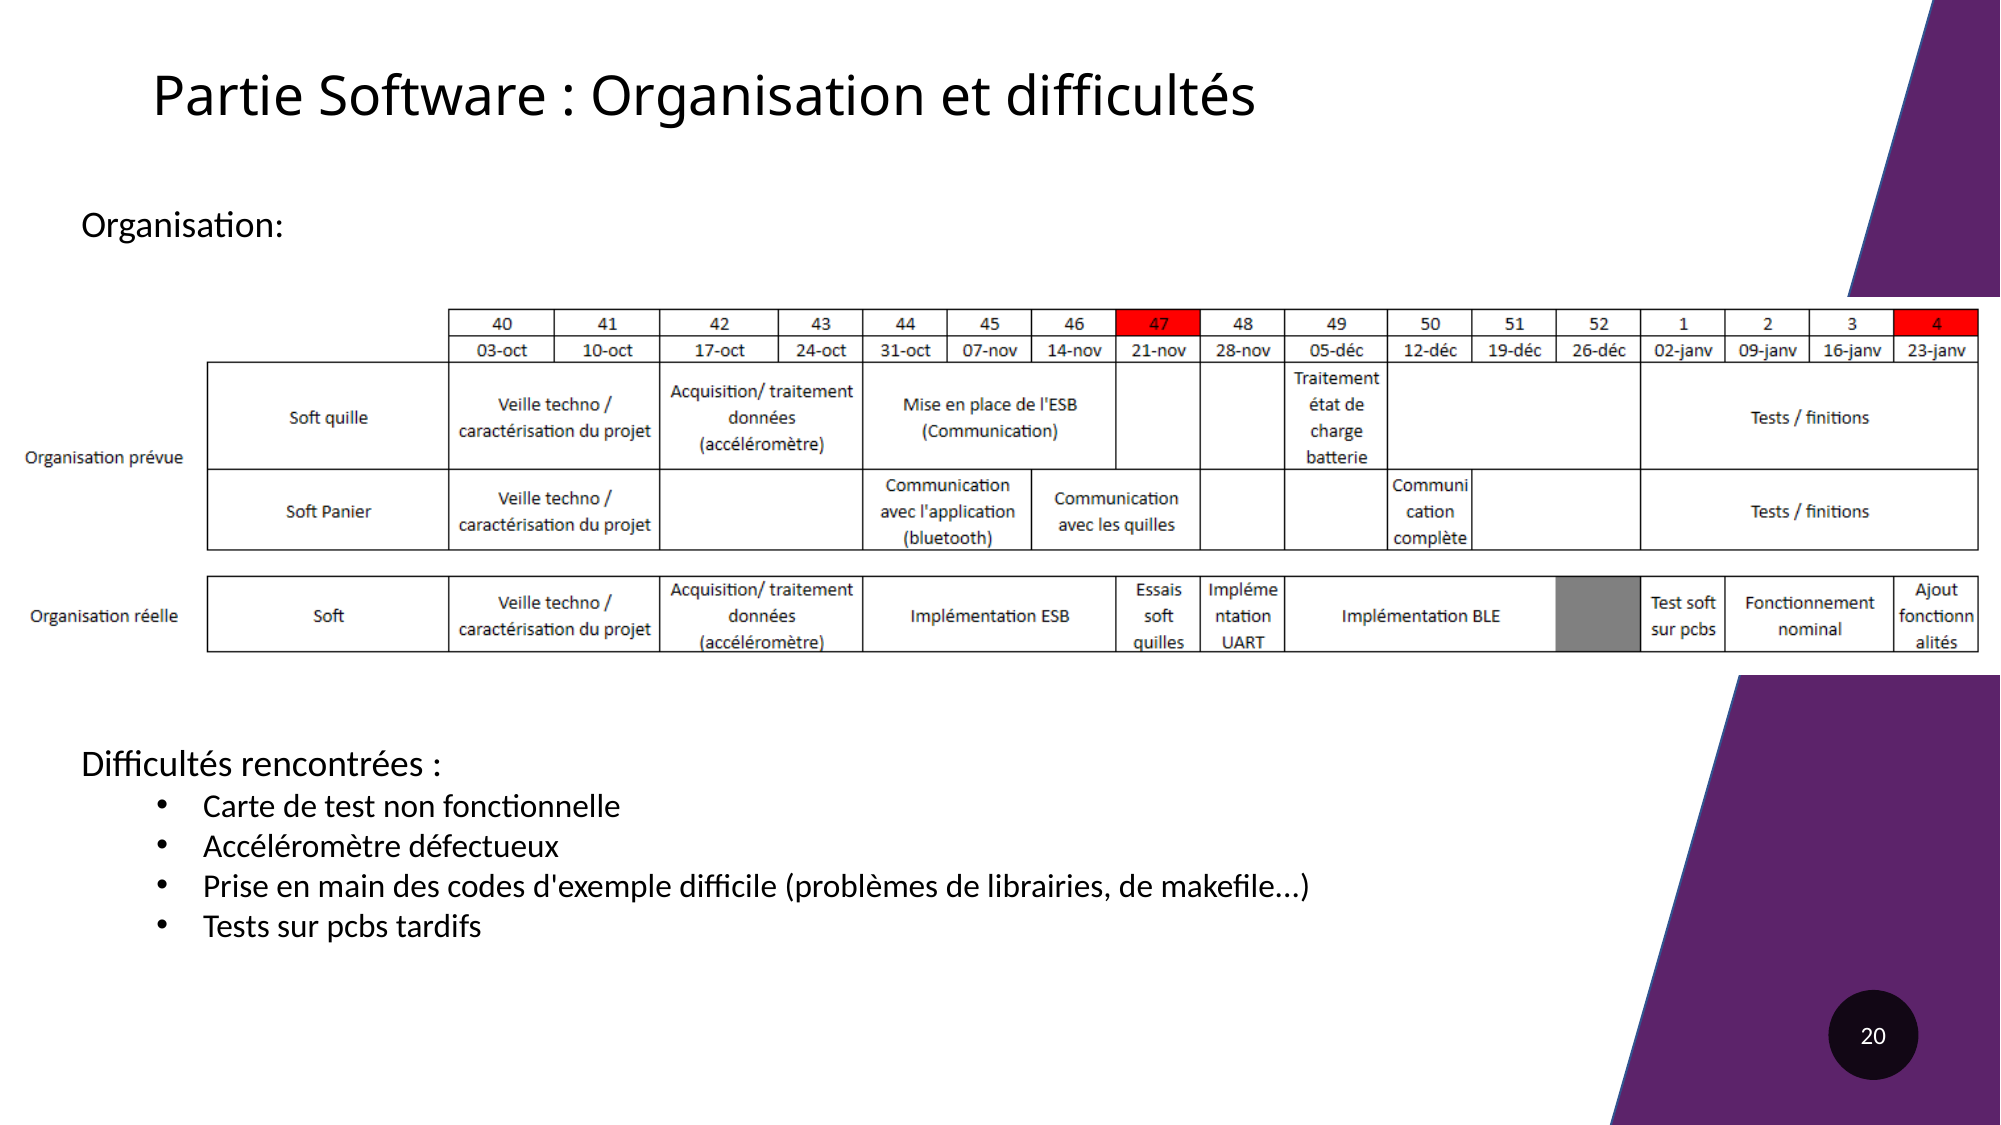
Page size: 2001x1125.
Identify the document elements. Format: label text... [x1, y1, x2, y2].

picture [0, 297, 2000, 675]
text_box [1847, 0, 2000, 297]
title Partie Software : Organisation et difficultés [137, 59, 1829, 136]
text_box 20 [1828, 989, 1919, 1080]
text_box Organisation: [66, 193, 1551, 253]
text_box [1609, 675, 2000, 1125]
text_box Difficultés rencontrées : Carte de test non fonctionnelle Accéléromètre défectueux Prise en main des codes d'exemple difficile (problèmes de librairies, de makefile...) Tests sur pcbs tardifs [66, 731, 1551, 952]
